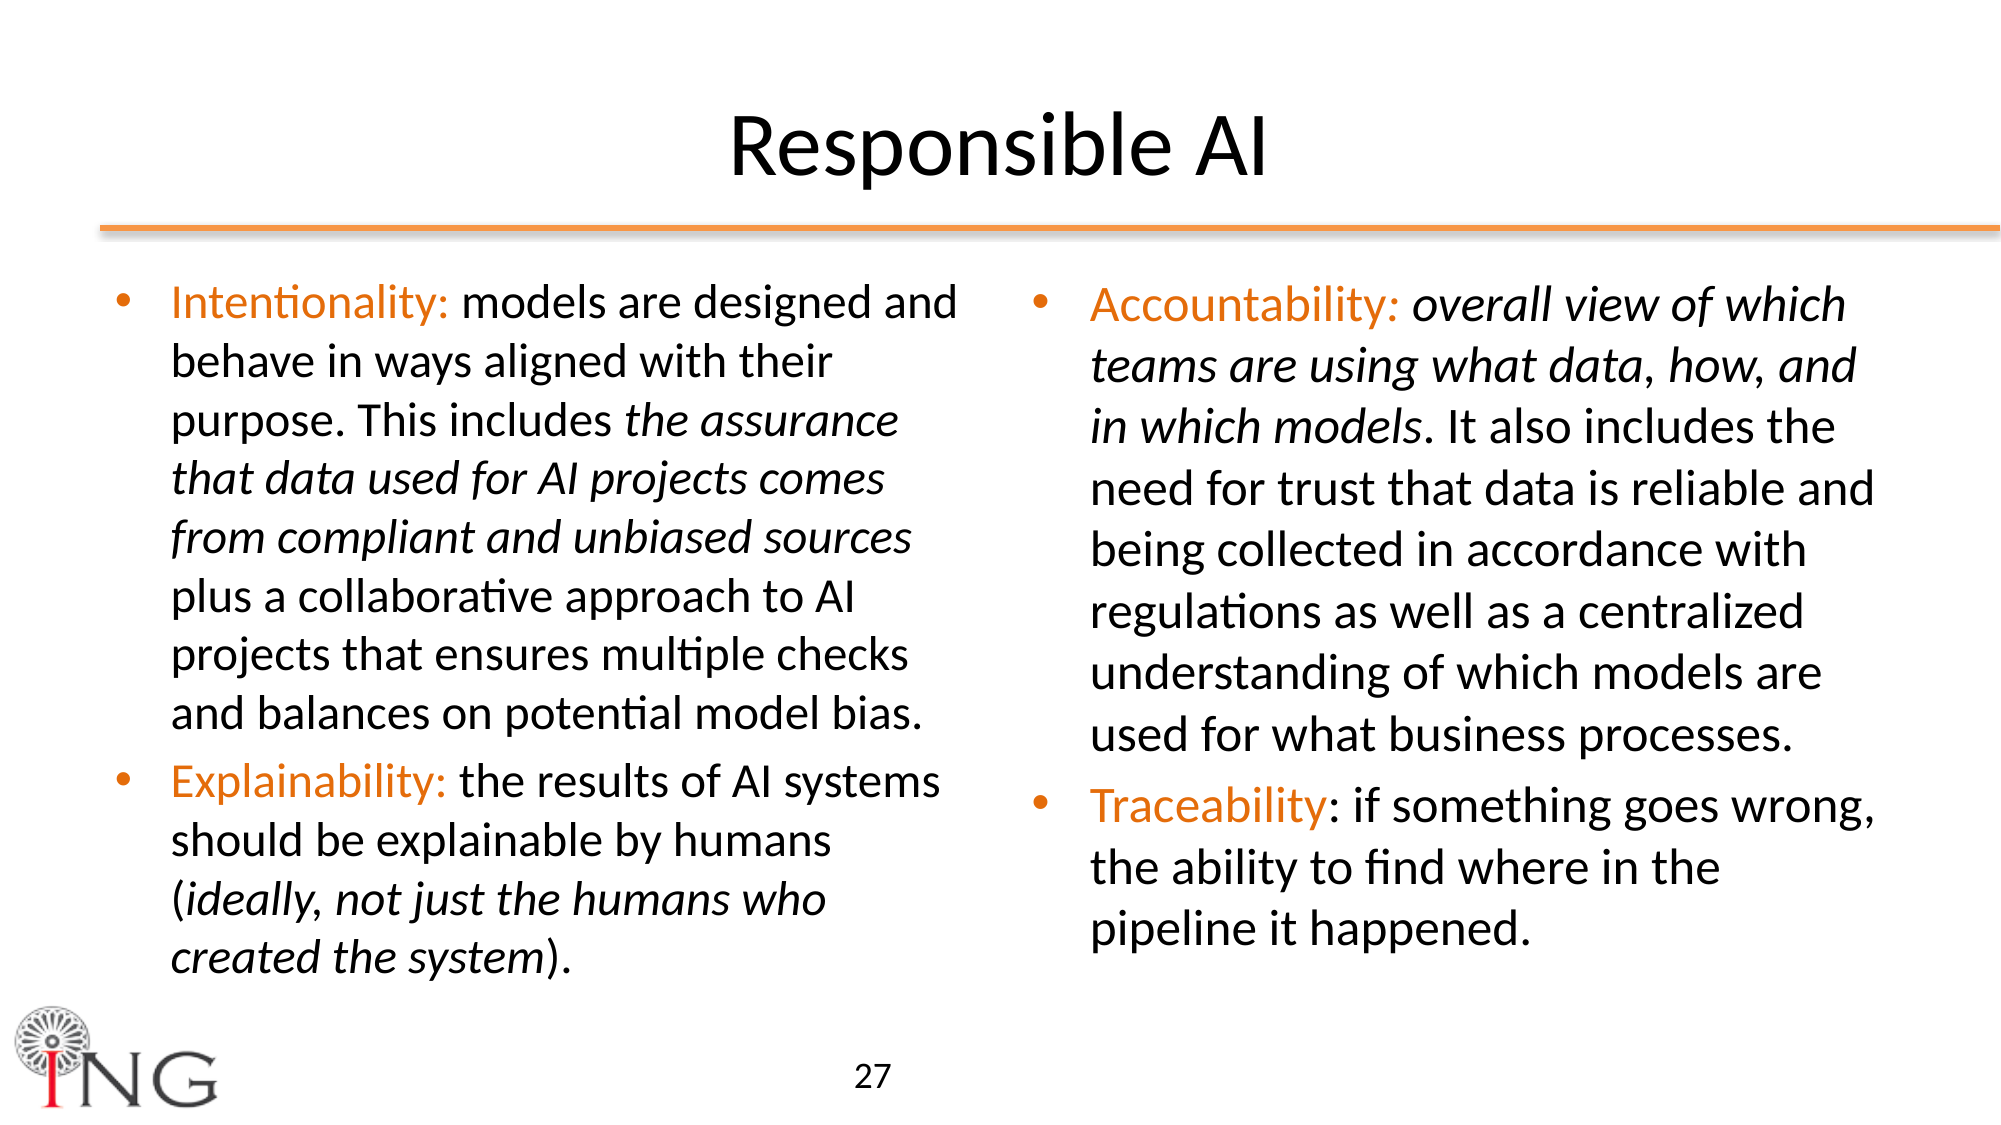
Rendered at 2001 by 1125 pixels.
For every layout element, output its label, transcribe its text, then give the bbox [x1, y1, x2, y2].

slide_number 27 [839, 1043, 1900, 1104]
title Responsible AI [99, 45, 1900, 233]
picture [0, 987, 244, 1125]
list Accountability: overall view of which teams are using what data, how, and in which models. It also includes the need for trust that data is reliable and being collected in accordance with regulations as well as a centralized understanding of which models are used for what business processes. Traceability: if something goes wrong, the ability to find where in the pipeline it happened. [1016, 262, 1900, 1005]
list Intentionality: models are designed and behave in ways aligned with their purpose. This includes the assurance that data used for AI projects comes from compliant and unbiased sources plus a collaborative approach to AI projects that ensures multiple checks and balances on potential model bias. Explainability: the results of AI systems should be explainable by humans (ideally, not just the humans who created the system). [99, 262, 984, 1005]
